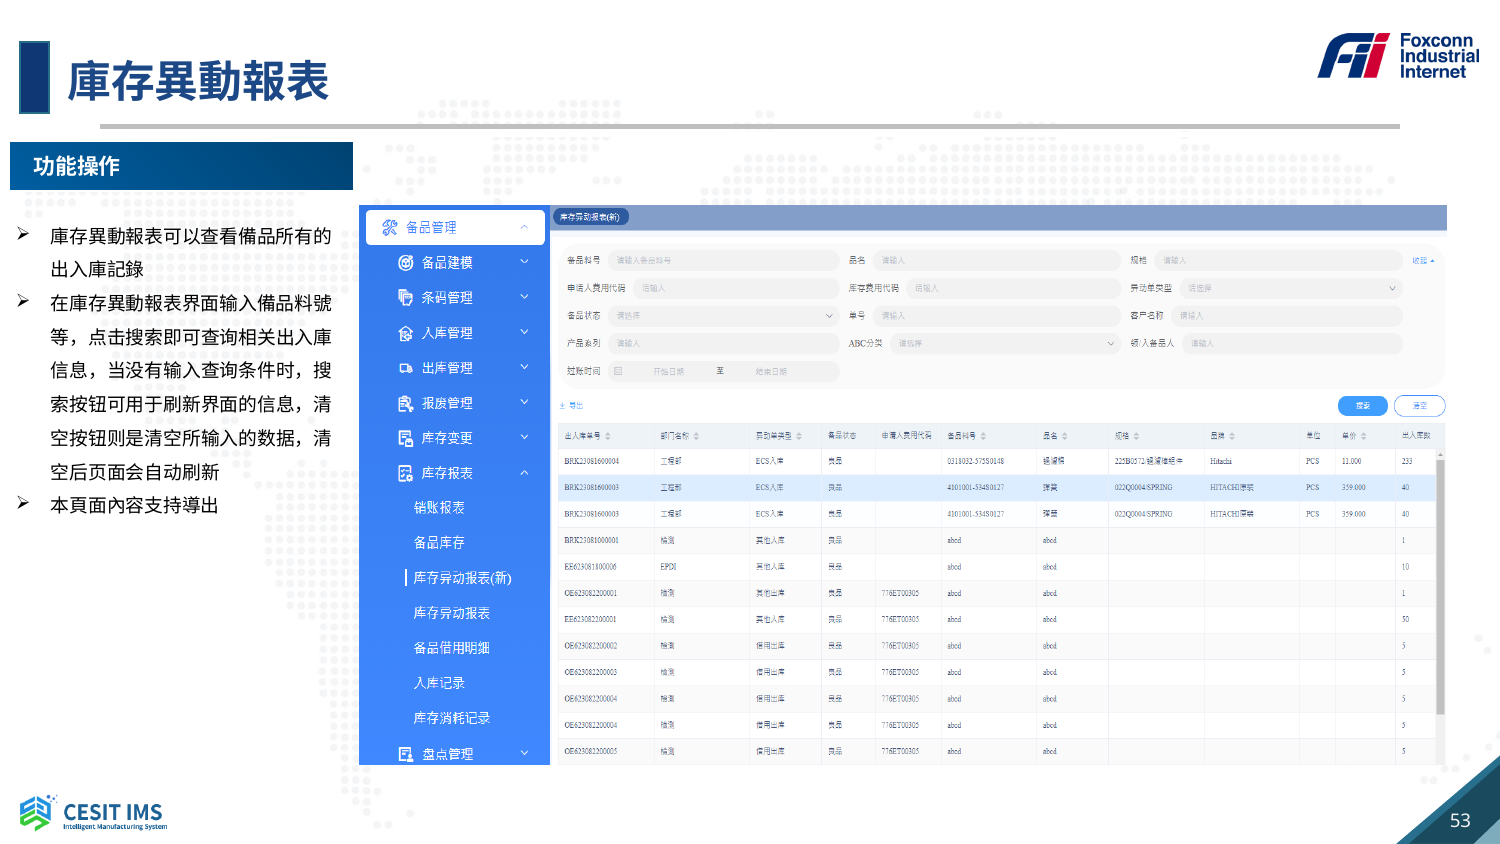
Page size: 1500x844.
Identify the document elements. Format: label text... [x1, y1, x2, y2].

text_box 功能操作 [8, 140, 355, 192]
picture [0, 0, 1500, 844]
text_box 庫存異動報表 [52, 46, 809, 114]
text_box 庫存異動報表可以查看備品所有的出入庫記錄 在庫存異動報表界面输入備品料號等，点击搜索即可查询相关出入庫信息，当没有输入查询条件时，搜索按钮可用于刷新界面的信息，清空按钮则是清空所输入的数据，清空后页面会自动刷新 本頁面內容支持導出 [1, 205, 359, 524]
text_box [359, 205, 1447, 765]
